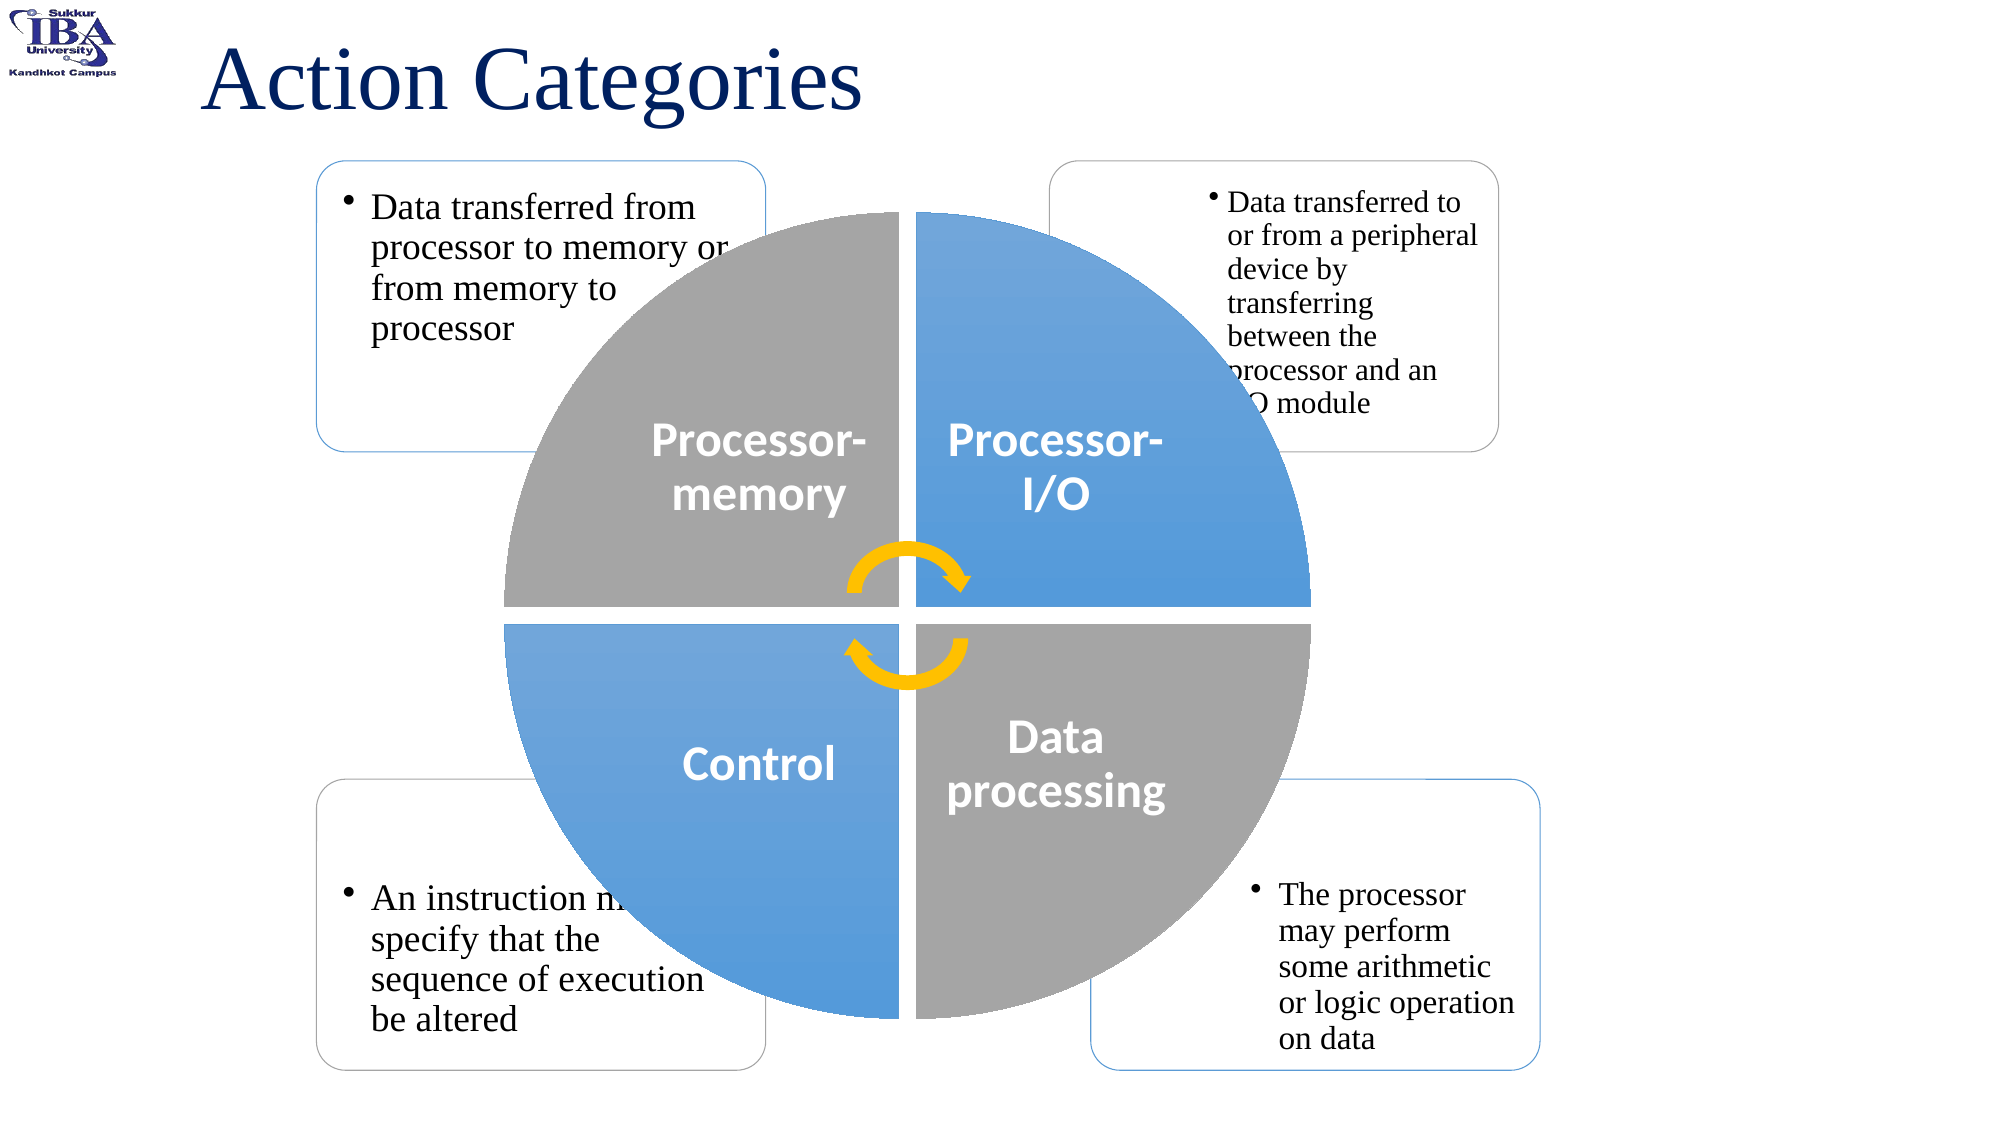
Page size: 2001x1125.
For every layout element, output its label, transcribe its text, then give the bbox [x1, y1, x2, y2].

title Action Categories [184, 19, 989, 142]
picture [5, 0, 120, 86]
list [0, 160, 1816, 1071]
